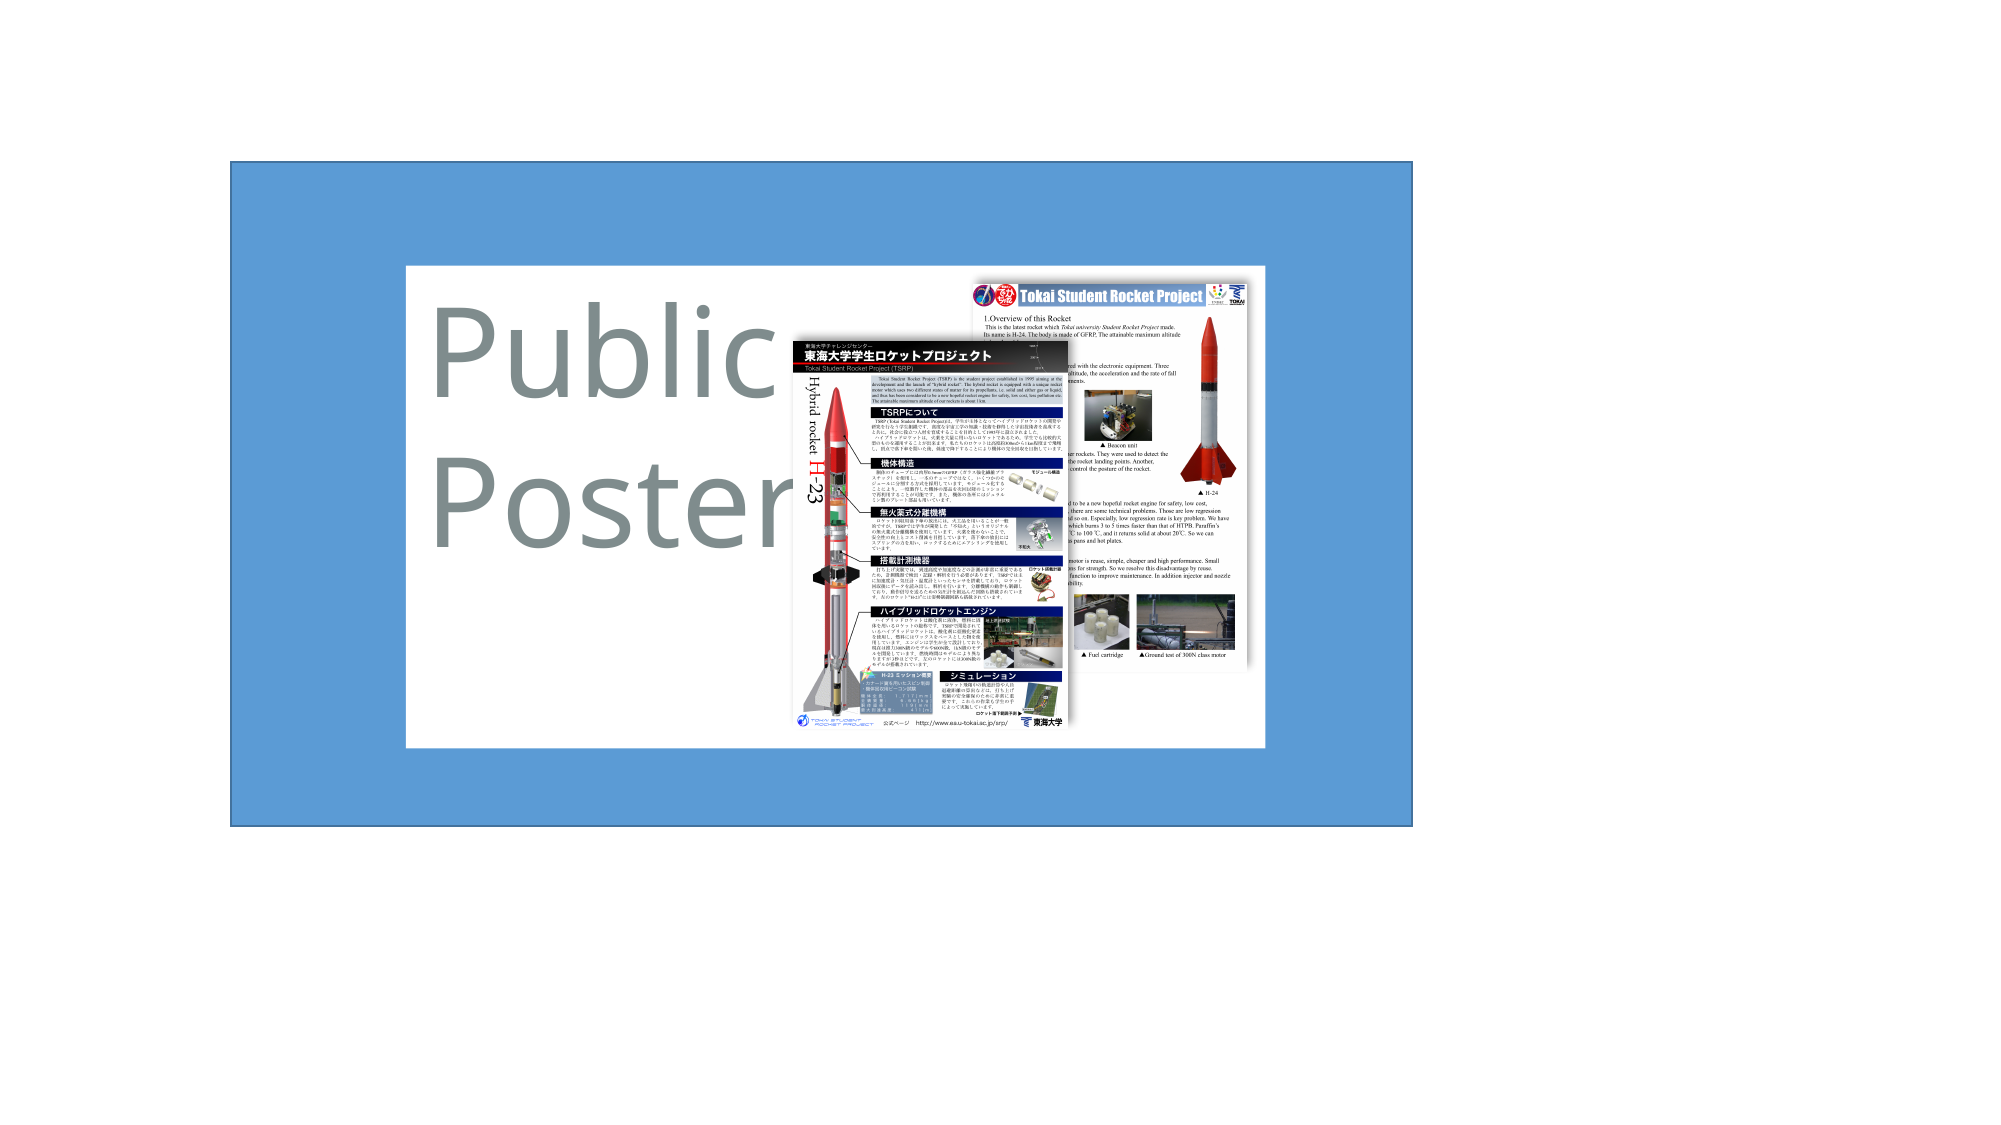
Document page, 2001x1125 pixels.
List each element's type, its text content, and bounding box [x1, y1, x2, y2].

text_box [230, 161, 1413, 827]
text_box [405, 265, 1266, 749]
picture [793, 284, 1247, 729]
text_box Public Poster [410, 265, 1030, 581]
